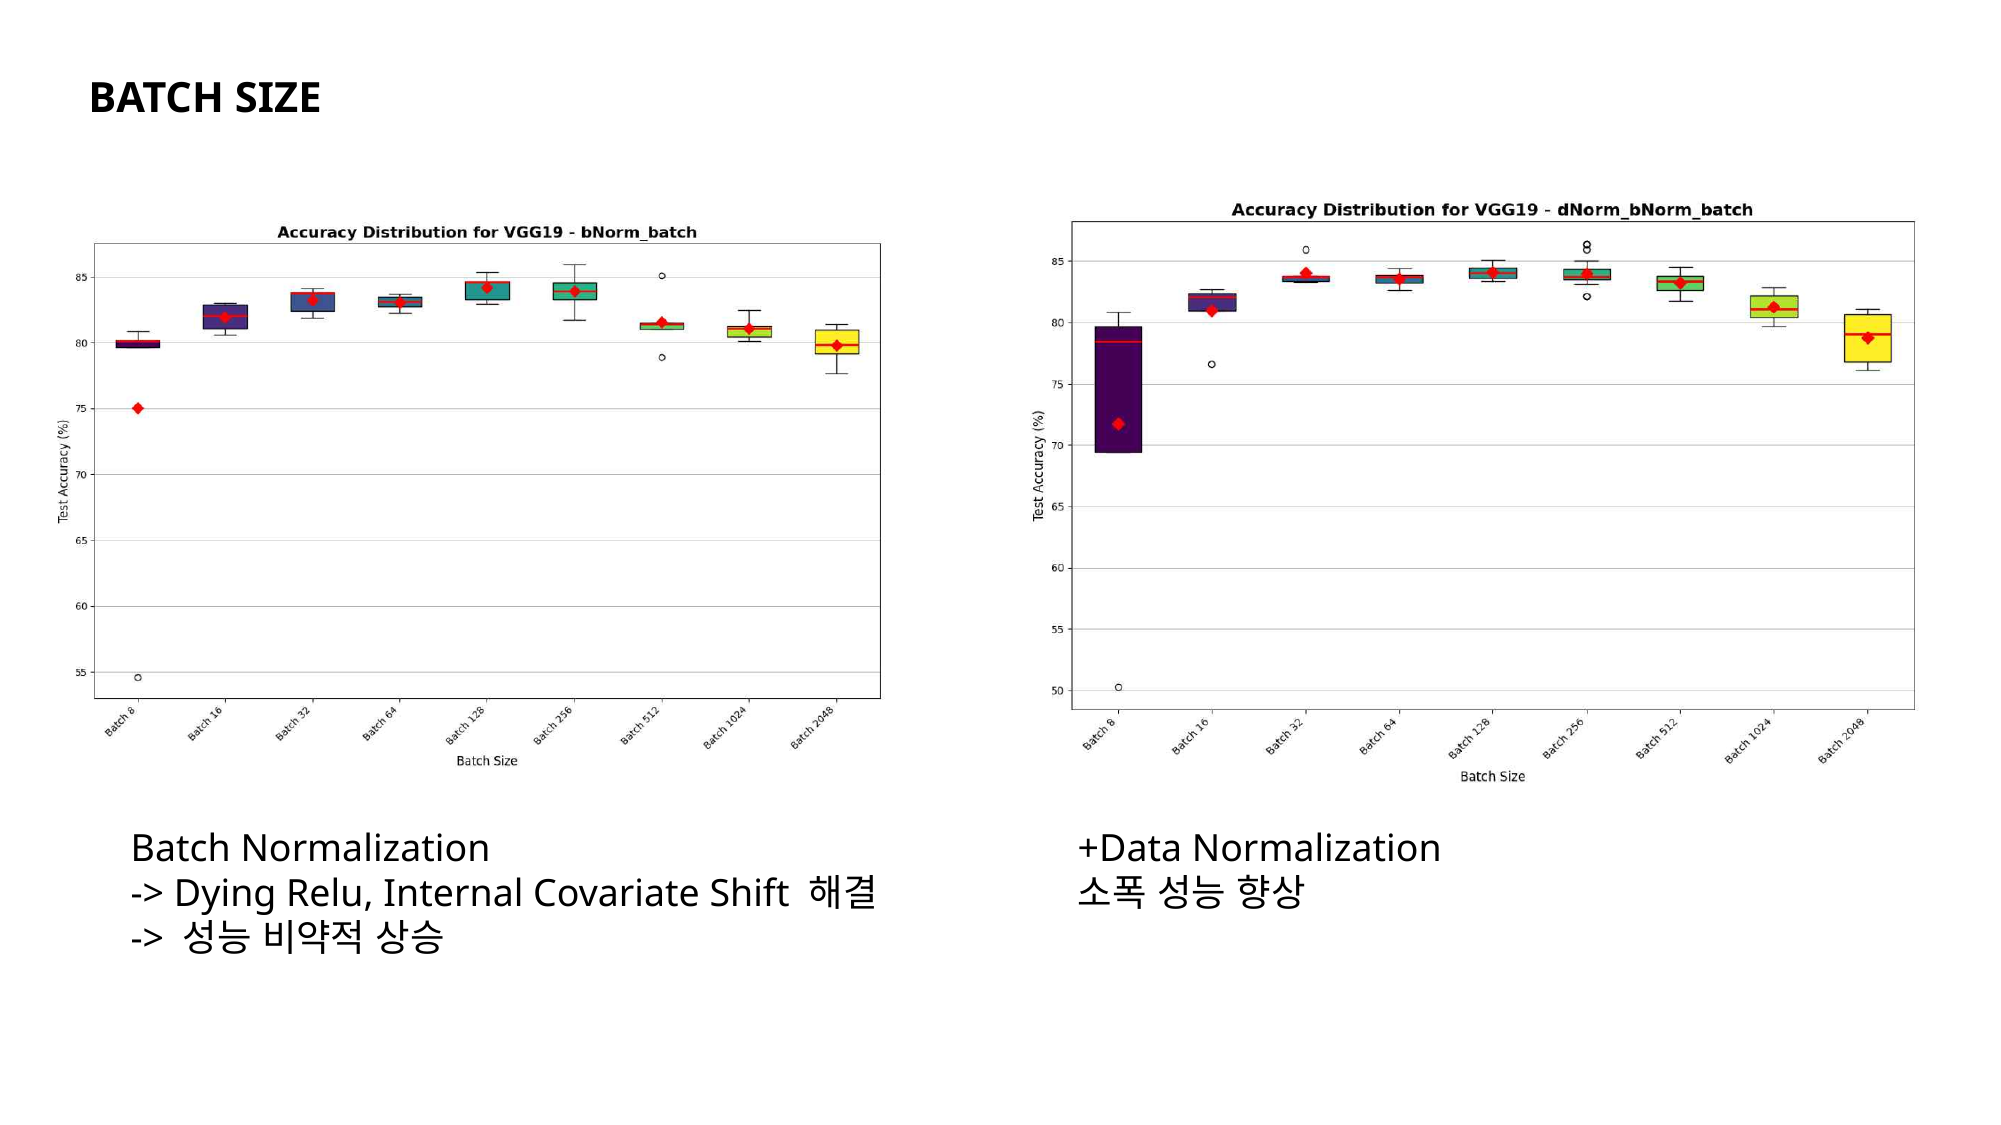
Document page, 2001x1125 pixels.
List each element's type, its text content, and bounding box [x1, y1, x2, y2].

text_box +Data Normalization 소폭 성능 향상 [1062, 817, 1799, 922]
text_box BATCH SIZE [73, 62, 1074, 128]
text_box Batch Normalization -> Dying Relu, Internal Covariate Shift 해결 -> 성능 비약적 상승 [115, 817, 900, 967]
picture [56, 219, 911, 779]
picture [1030, 201, 1943, 787]
